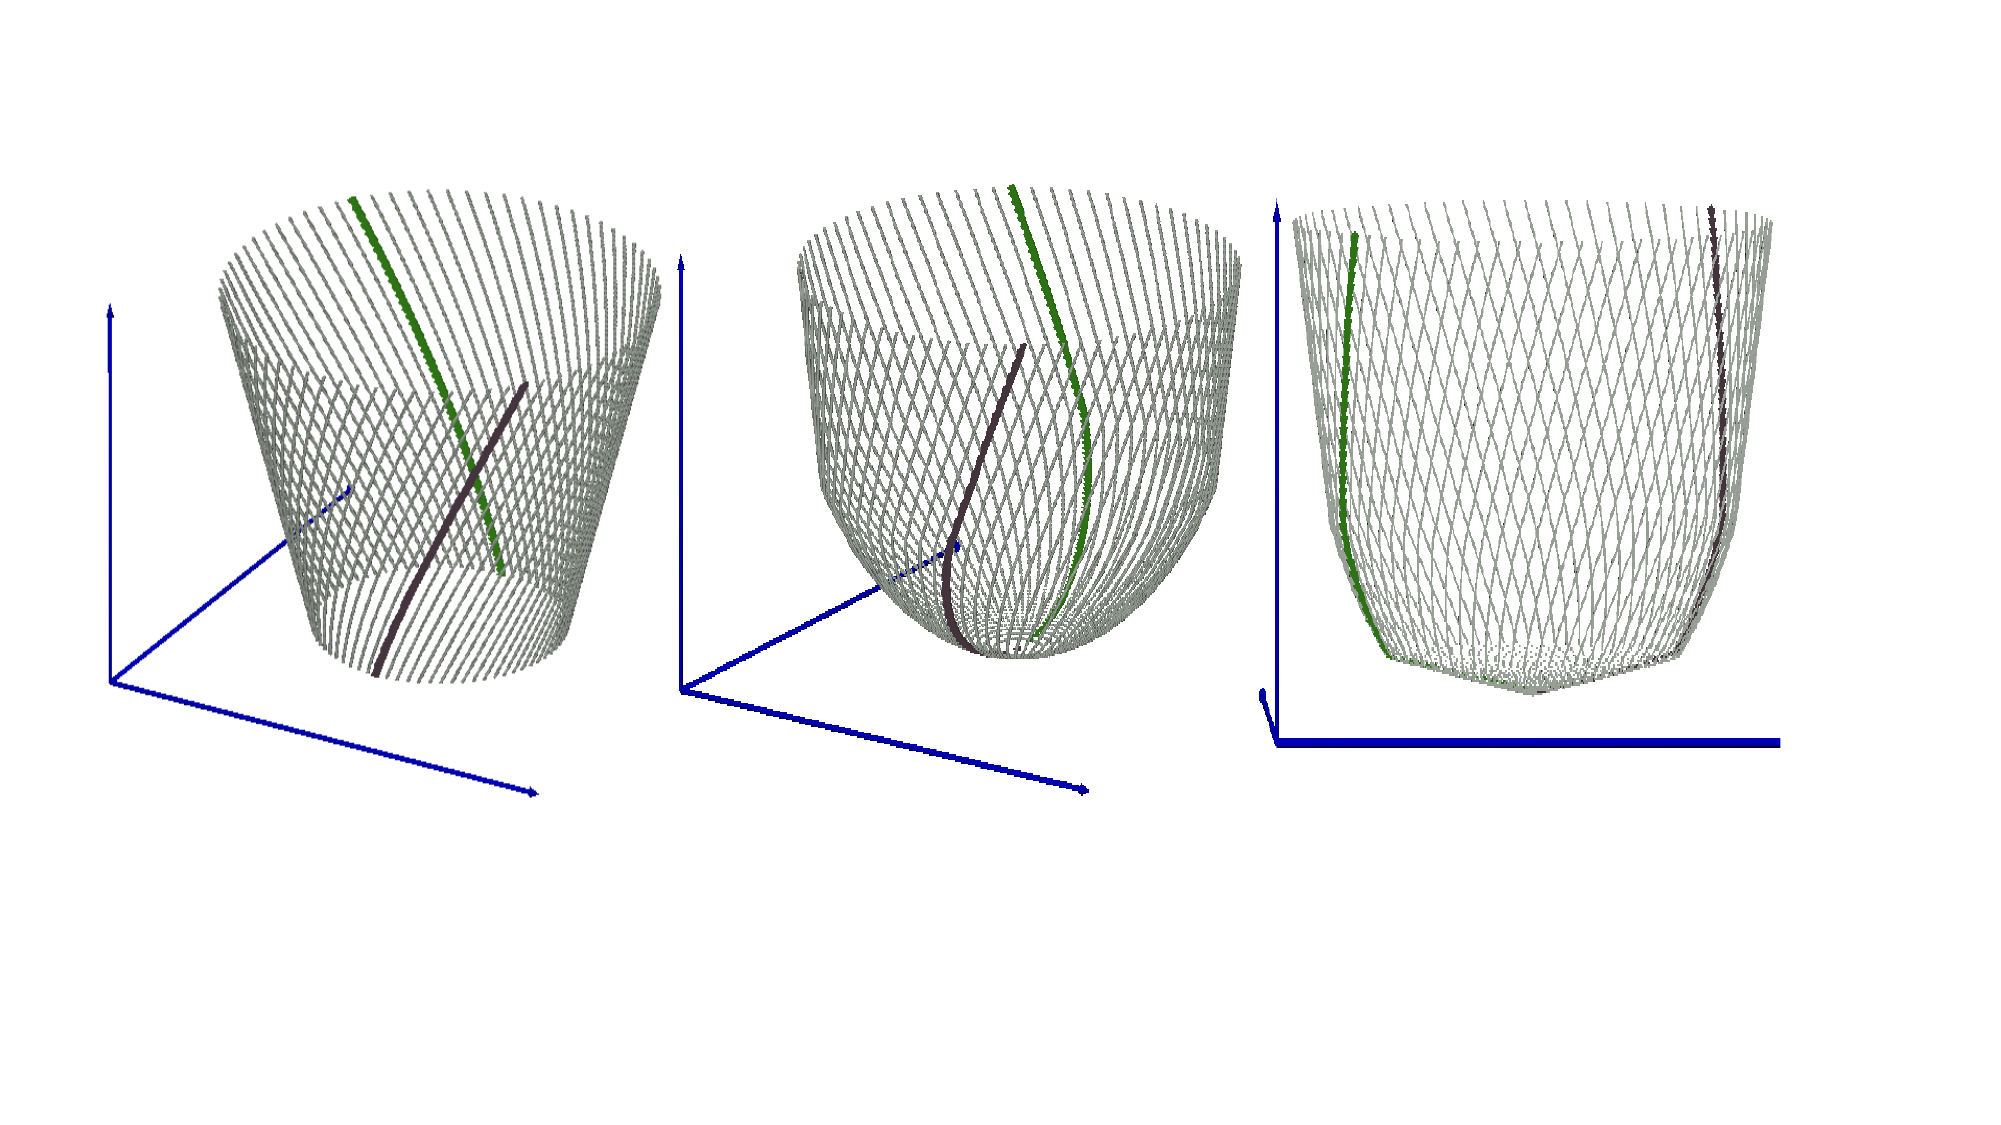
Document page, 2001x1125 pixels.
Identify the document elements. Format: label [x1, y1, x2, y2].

picture [104, 167, 1244, 806]
picture [1257, 177, 1781, 753]
